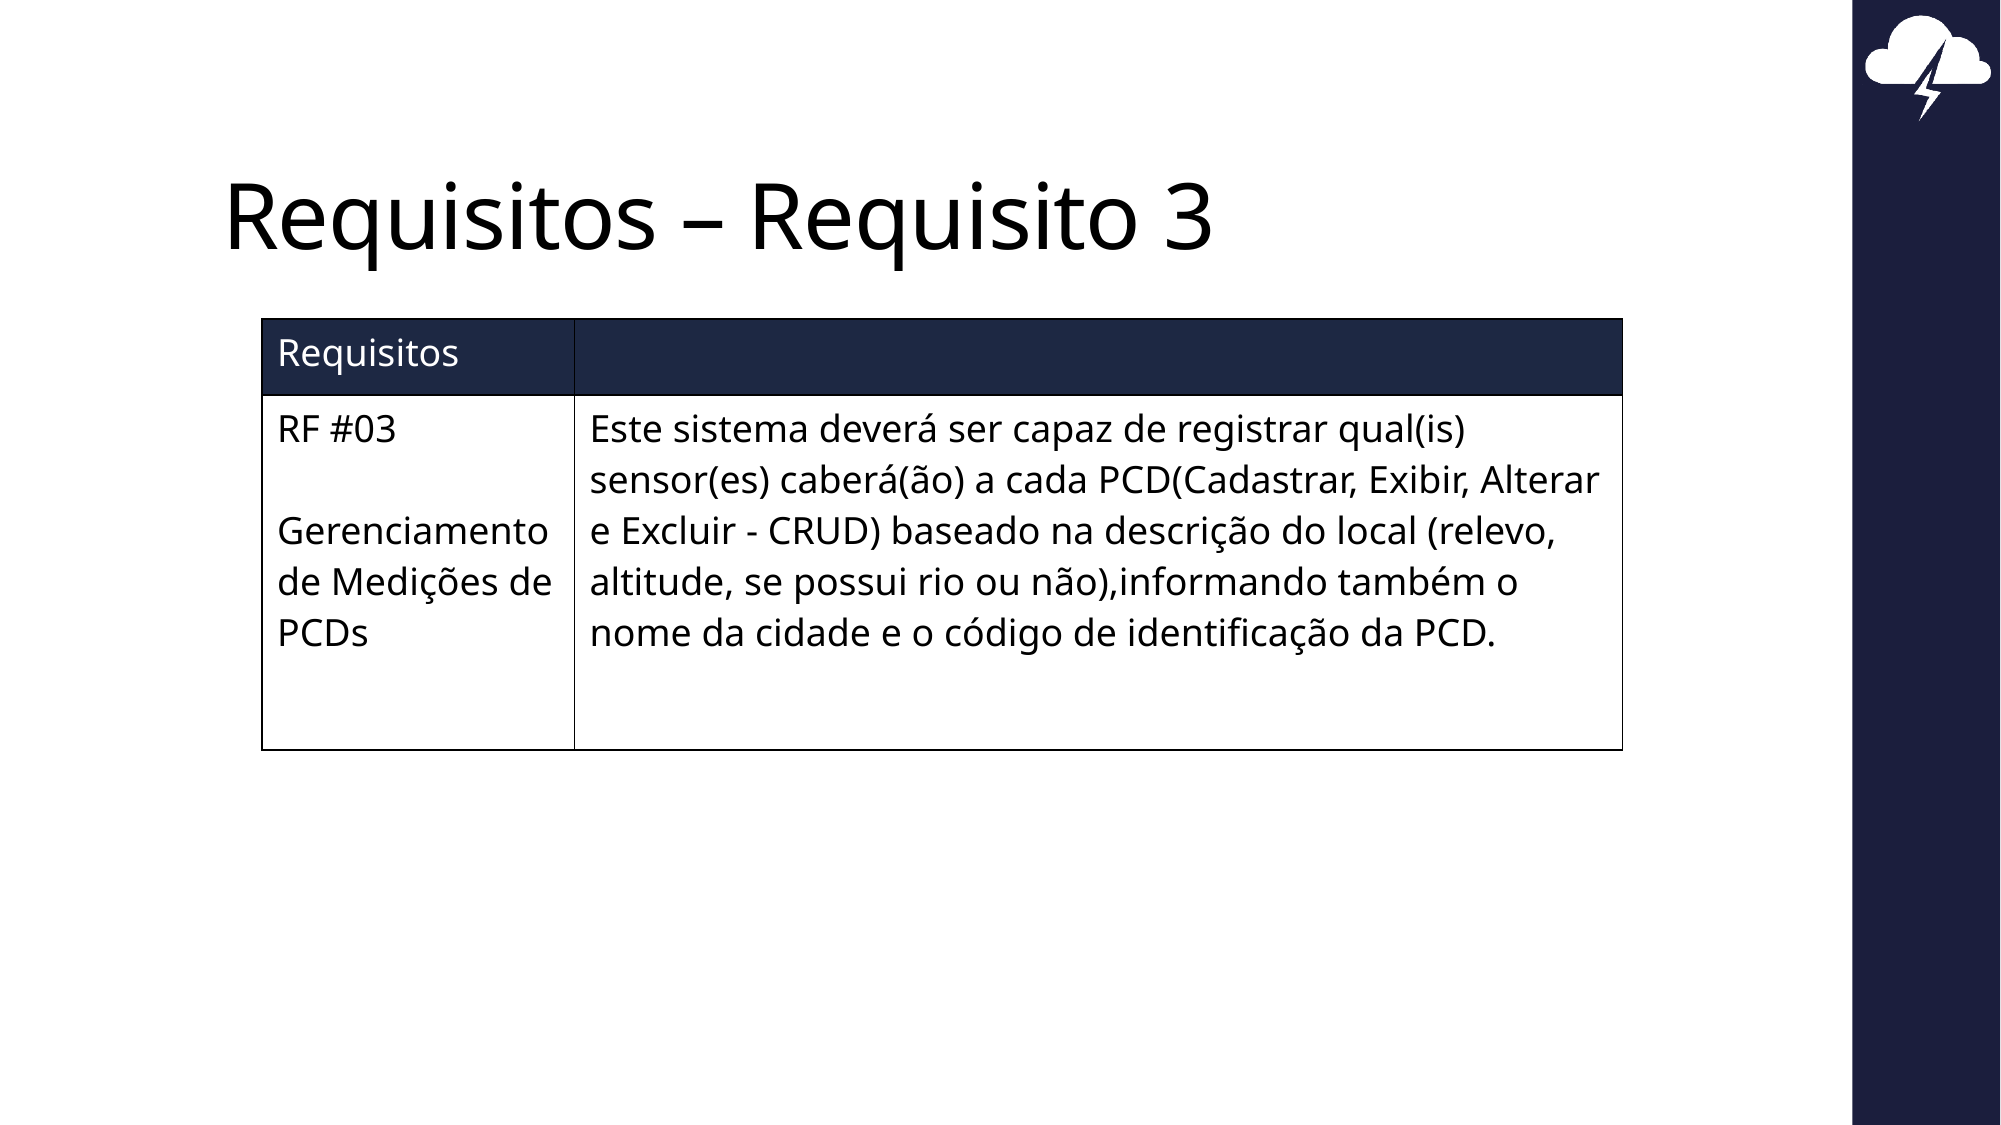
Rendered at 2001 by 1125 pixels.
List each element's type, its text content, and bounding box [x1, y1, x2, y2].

picture [1861, 11, 1993, 126]
table_cell RF #03 Gerenciamento de Medições de PCDs [263, 396, 574, 749]
table_header [575, 320, 1622, 394]
title Requisitos – Requisito 3 [206, 60, 1797, 278]
table_cell Este sistema deverá ser capaz de registrar qual(is) sensor(es) caberá(ão) a cada PCD(Cadastrar, Exibir, Alterar e Excluir - CRUD) baseado na descrição do local (relevo, altitude, se possui rio ou não),informando também o nome da cidade e o código de identificação da PCD. [575, 396, 1622, 749]
table_header Requisitos [263, 320, 574, 394]
